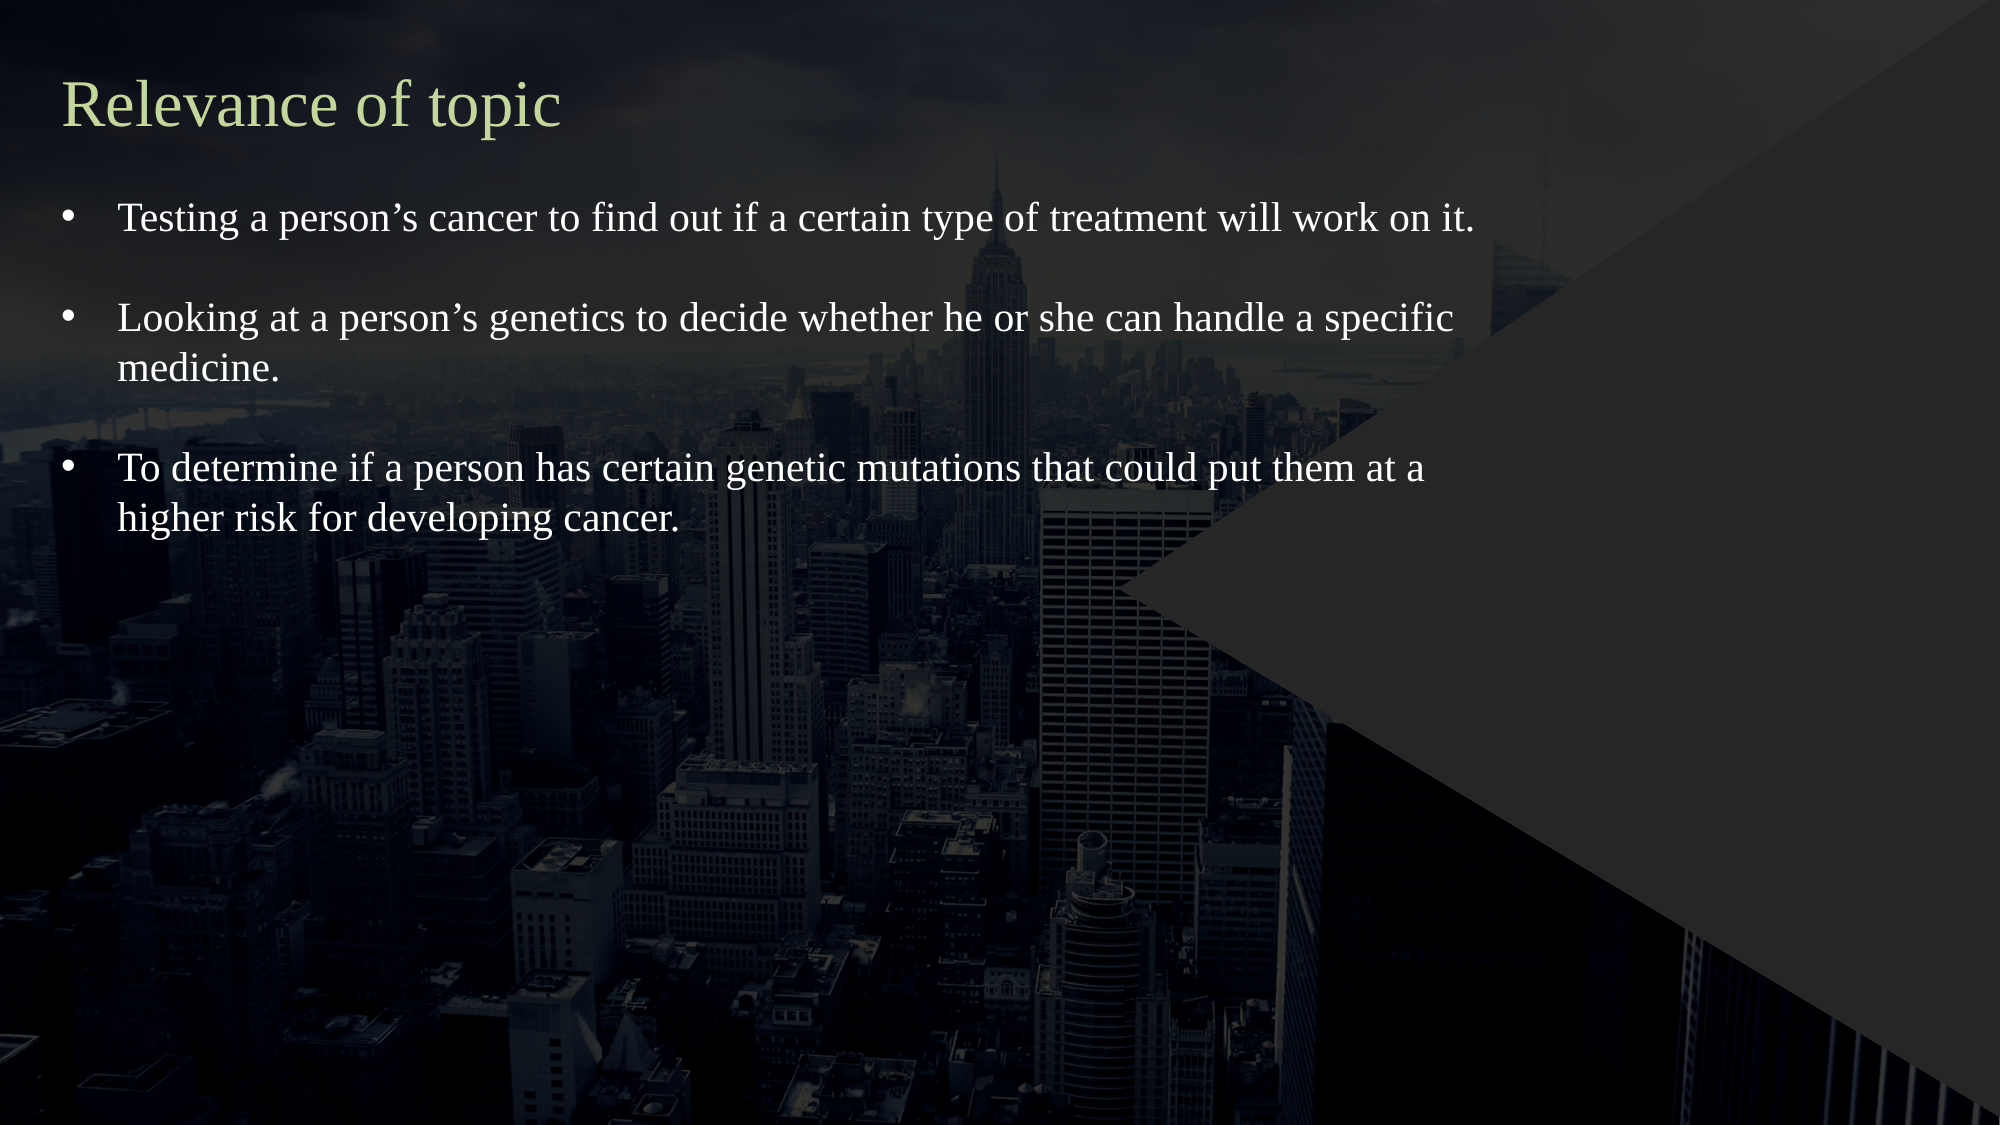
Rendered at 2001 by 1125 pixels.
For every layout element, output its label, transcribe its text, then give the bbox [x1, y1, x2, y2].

text_box [0, 0, 2000, 1125]
text_box [1379, 0, 2000, 1120]
text_box Relevance of topic Testing a person’s cancer to find out if a certain type of treatment will work on it. Looking at a person’s genetics to decide whether he or she can handle a specific medicine. To determine if a person has certain genetic mutations that could put them at a higher risk for developing cancer. [46, 52, 1530, 748]
